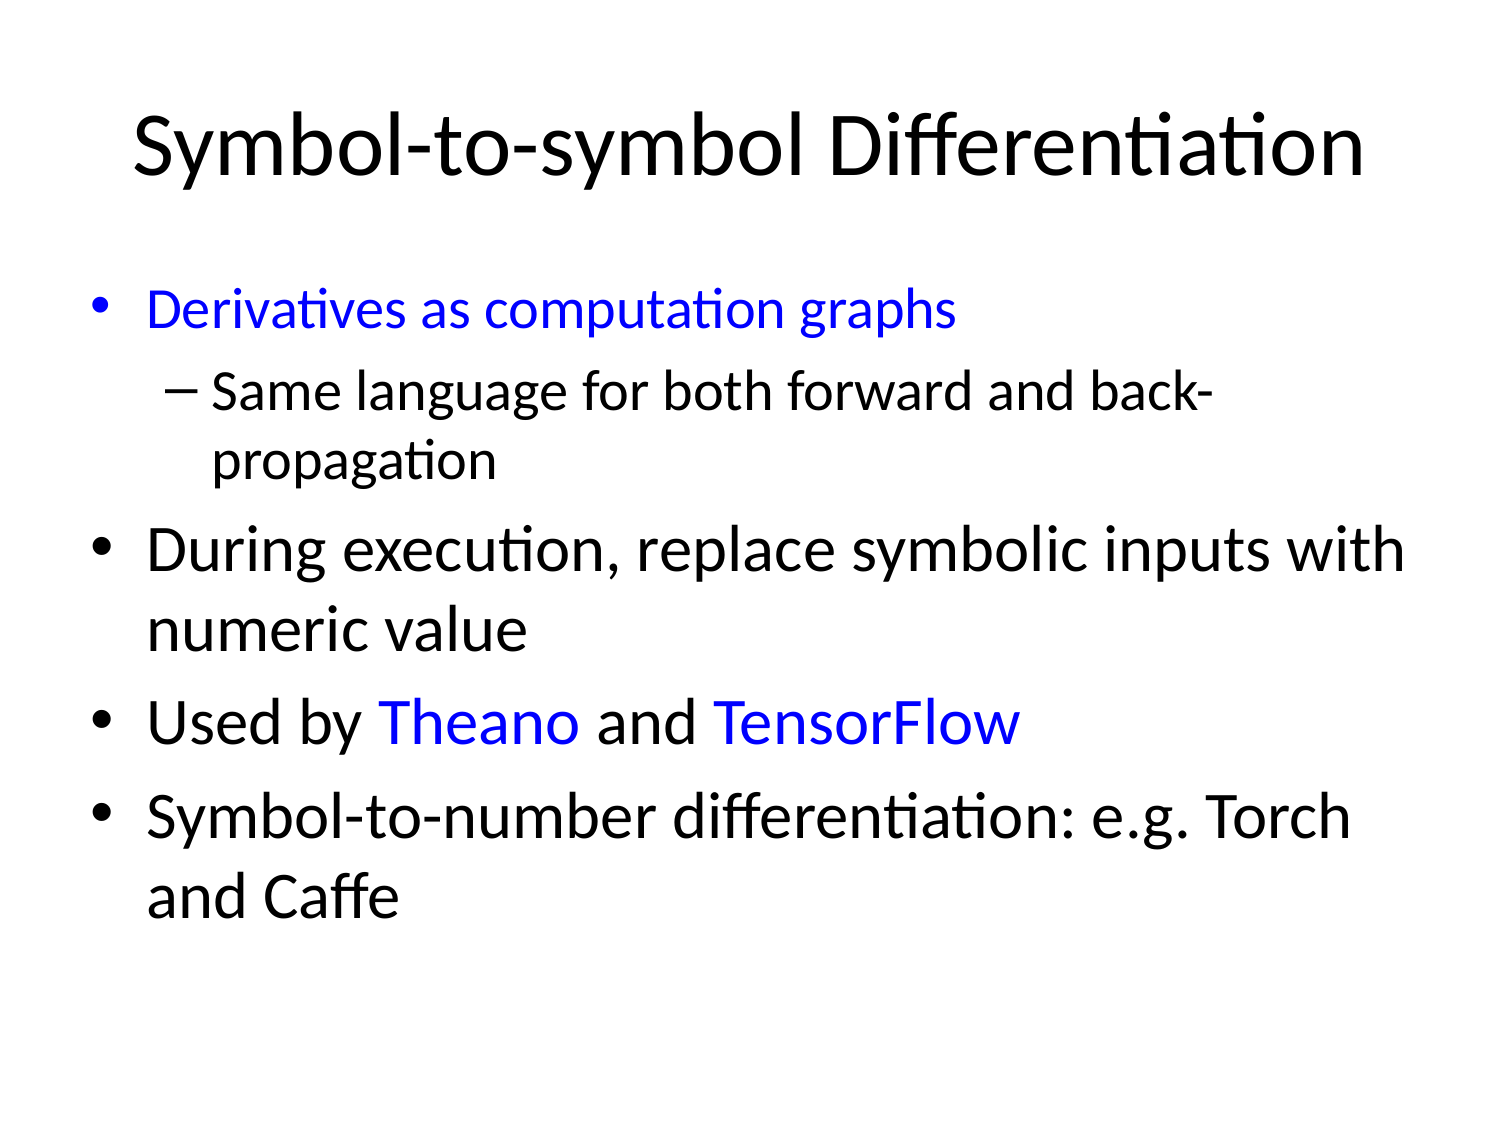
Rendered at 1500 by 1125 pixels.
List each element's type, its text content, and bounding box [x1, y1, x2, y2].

title Symbol-to-symbol Differentiation [75, 45, 1425, 233]
list Derivatives as computation graphs Same language for both forward and back-propagation During execution, replace symbolic inputs with numeric value Used by Theano and TensorFlow Symbol-to-number differentiation: e.g. Torch and Caffe [75, 262, 1425, 1005]
